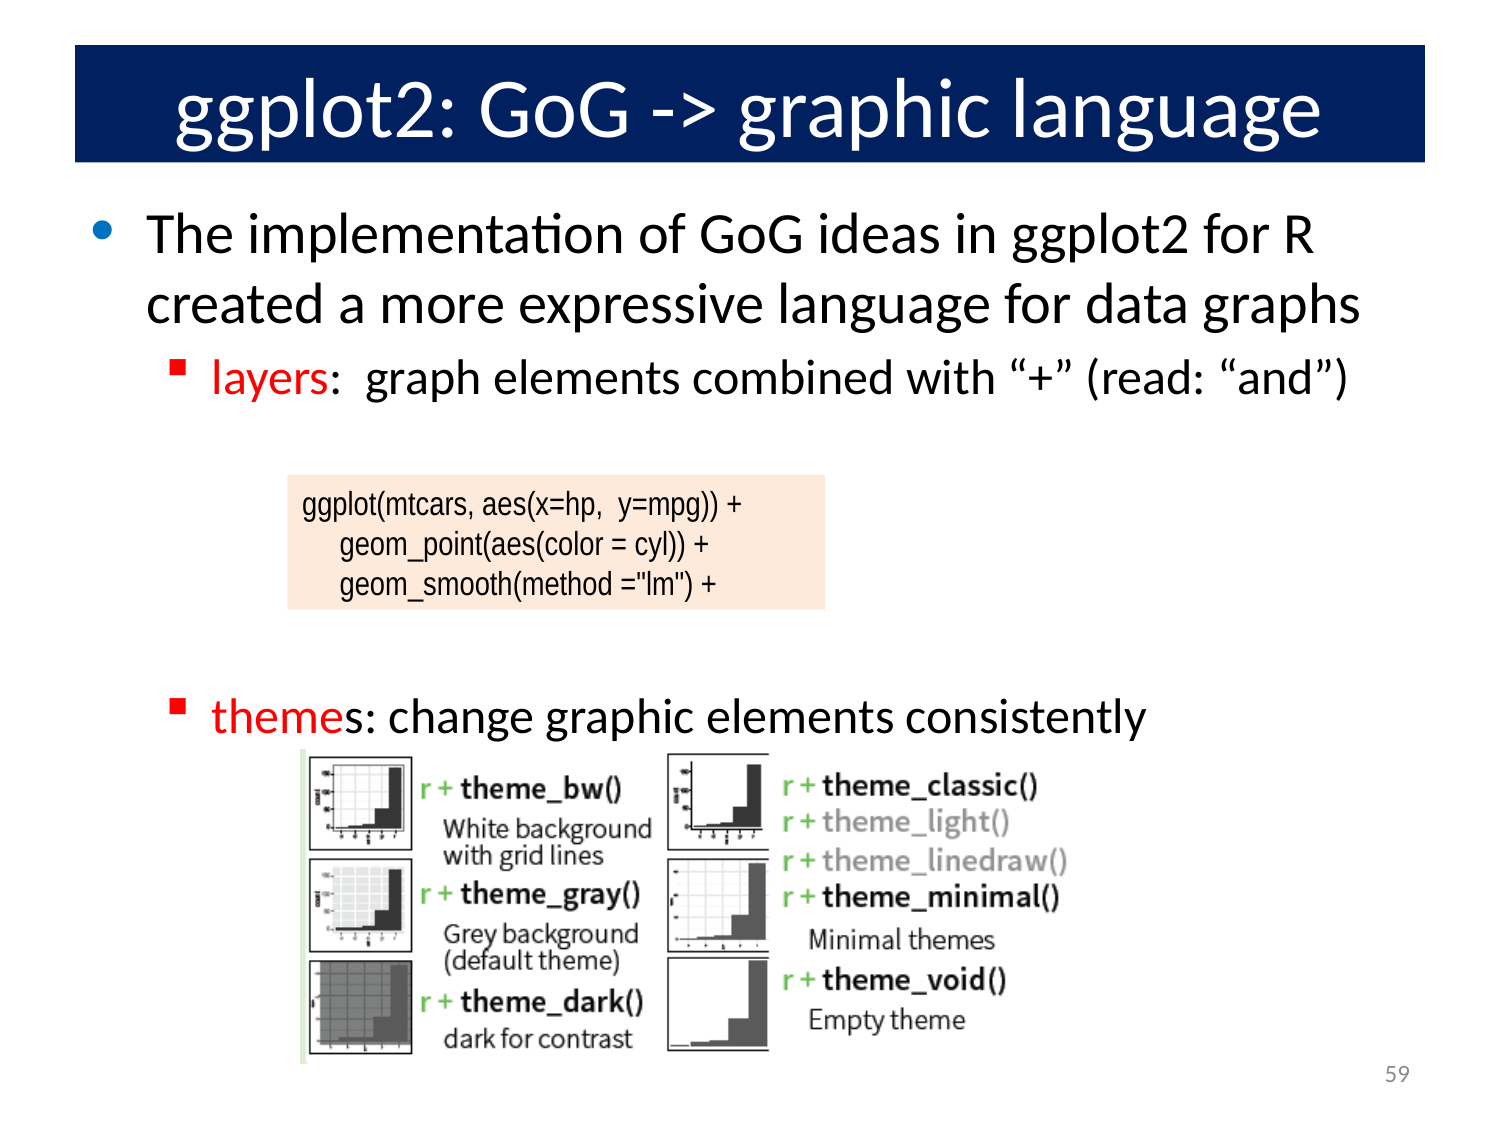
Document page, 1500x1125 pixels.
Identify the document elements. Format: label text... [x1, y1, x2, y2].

title ggplot2: GoG -> graphic language [75, 45, 1425, 163]
picture [299, 749, 1071, 1065]
list The implementation of GoG ideas in ggplot2 for R created a more expressive language for data graphs layers: graph elements combined with “+” (read: “and”) themes: change graphic elements consistently [75, 187, 1425, 1025]
text_box ggplot(mtcars, aes(x=hp, y=mpg)) + geom_point(aes(color = cyl)) + geom_smooth(method ="lm") + [287, 474, 825, 610]
slide_number 59 [1074, 1042, 1425, 1103]
